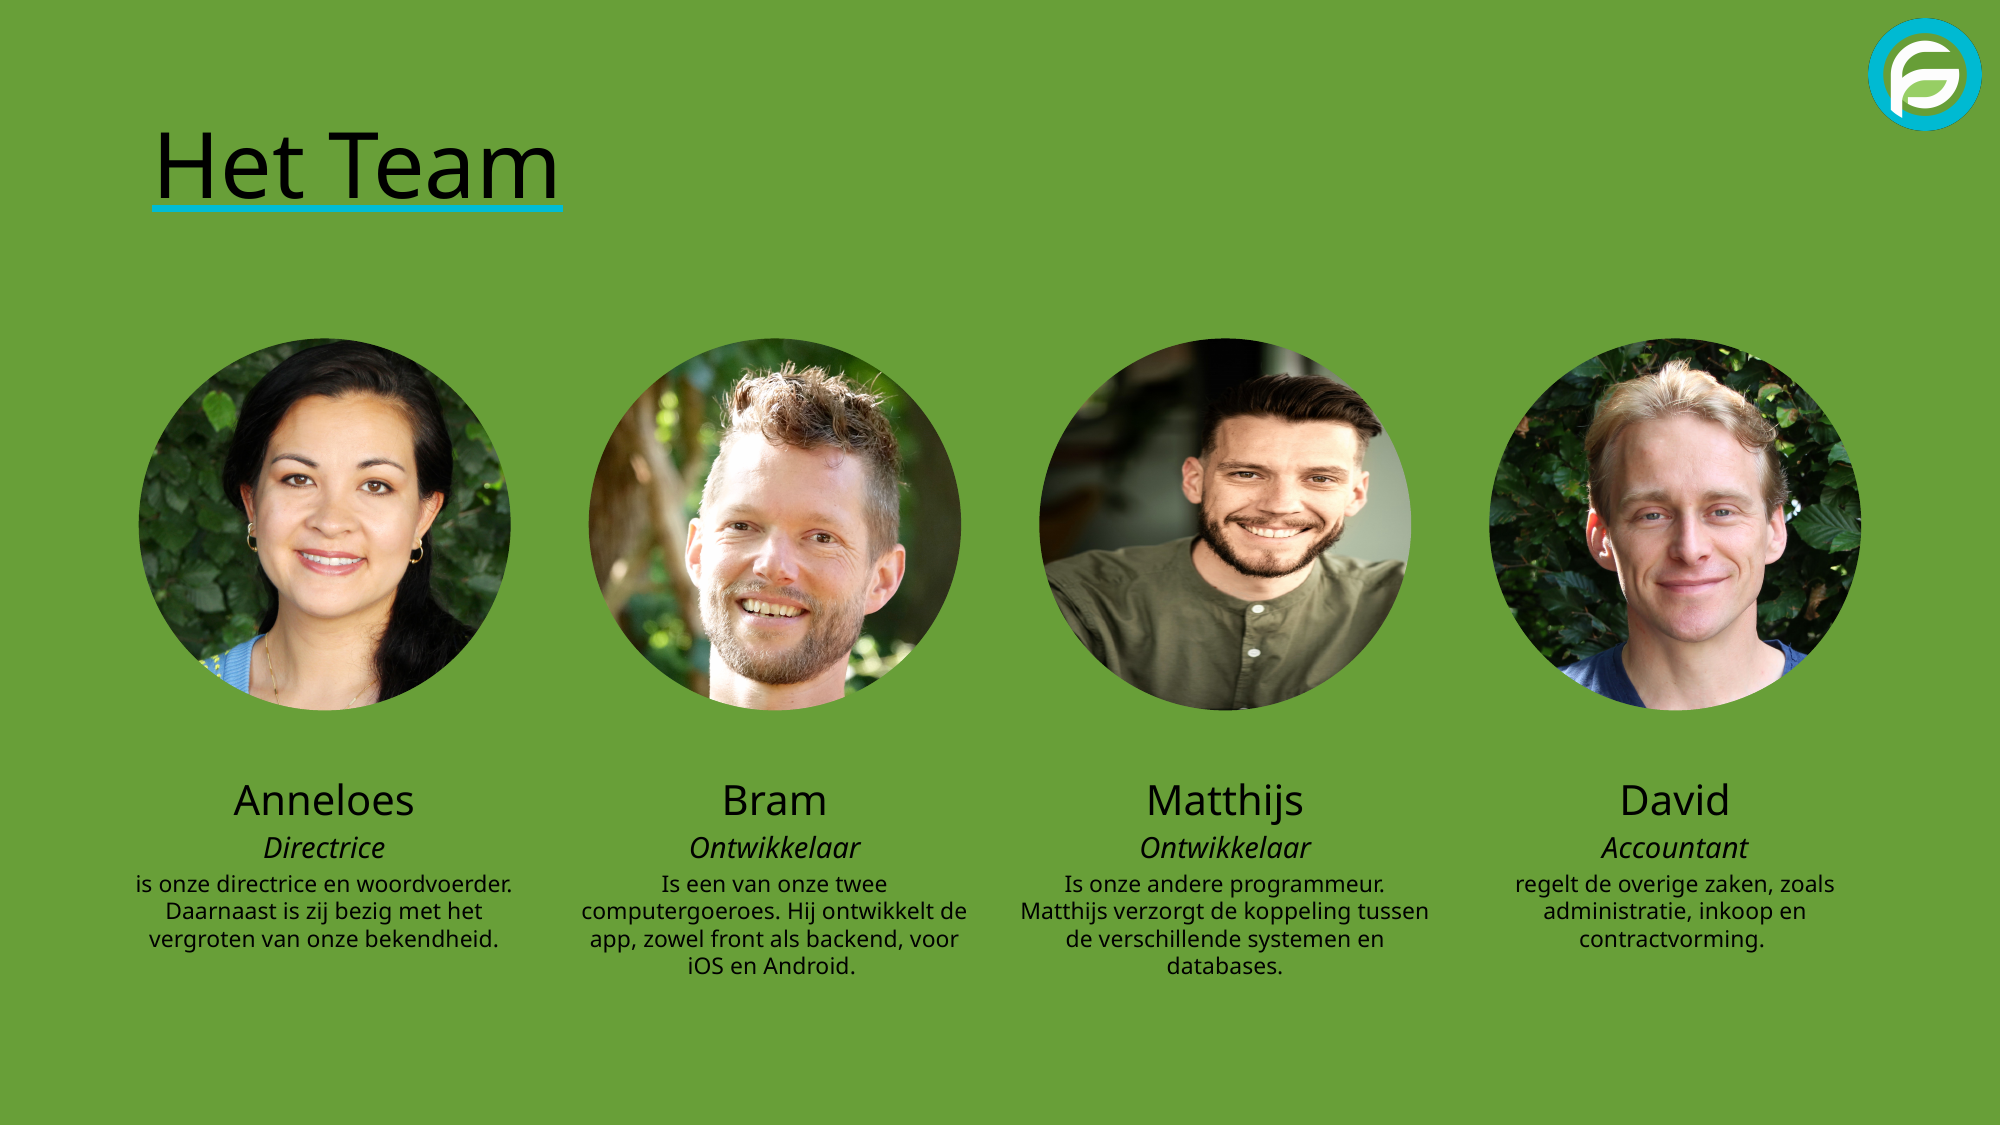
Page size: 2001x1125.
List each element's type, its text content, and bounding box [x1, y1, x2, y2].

text_box David Accountant regelt de overige zaken, zoals administratie, inkoop en contractvorming. [1450, 763, 1901, 855]
picture [588, 338, 962, 711]
picture [1489, 338, 1862, 711]
text_box Matthijs Ontwikkelaar Is onze andere programmeur. Matthijs verzorgt de koppeling tussen de verschillende systemen en databases. [999, 763, 1450, 855]
picture [138, 338, 511, 711]
picture [1868, 18, 1982, 131]
text_box Bram Ontwikkelaar Is een van onze twee computergoeroes. Hij ontwikkelt de app, zowel front als backend, voor iOS en Android. [549, 763, 999, 855]
picture [1039, 338, 1412, 711]
title Het Team [137, 59, 1863, 278]
text_box Anneloes Directrice is onze directrice en woordvoerder. Daarnaast is zij bezig met het vergroten van onze bekendheid. [99, 763, 550, 944]
